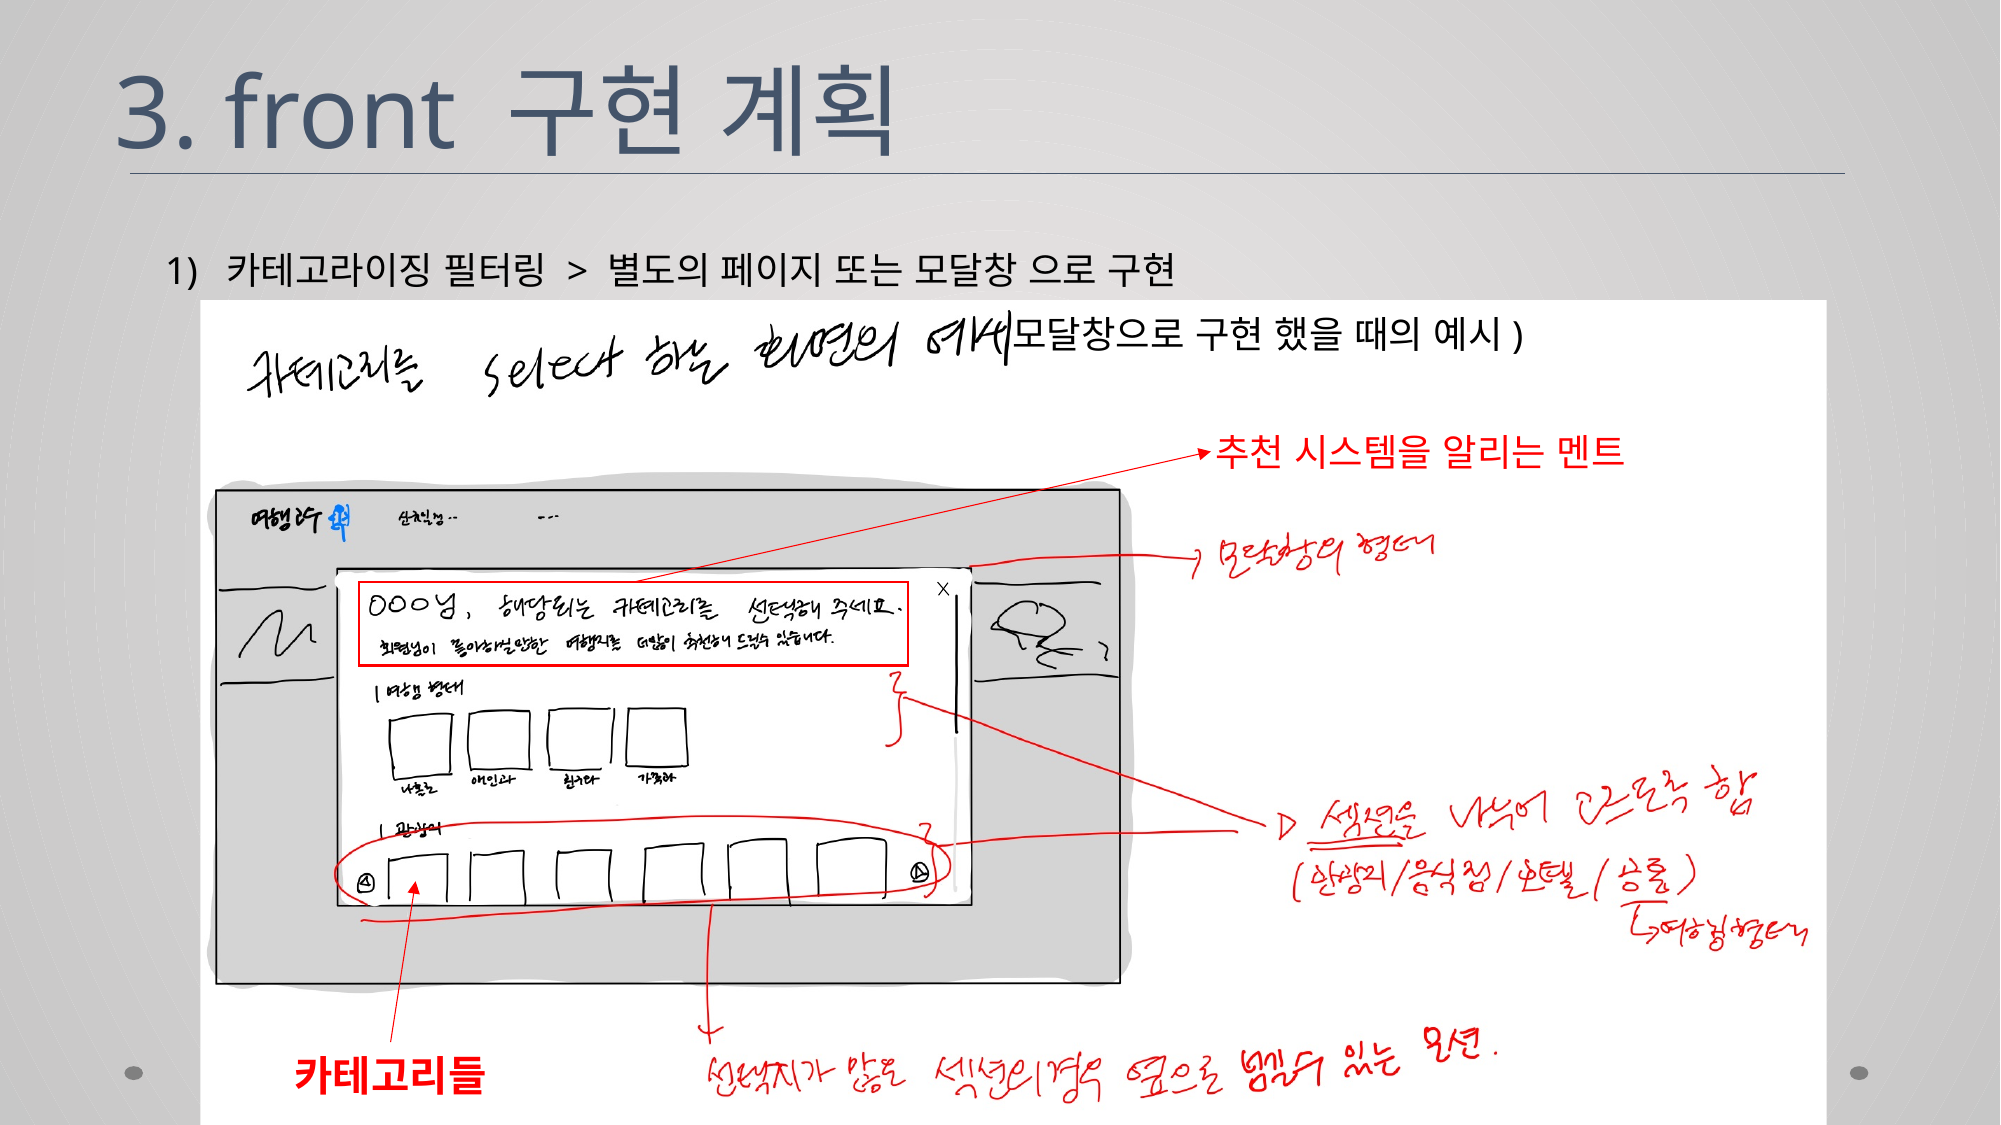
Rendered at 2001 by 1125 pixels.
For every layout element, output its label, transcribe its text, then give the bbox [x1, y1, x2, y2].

picture [200, 300, 1827, 1125]
text_box 1) 카테고라이징 필터링 > 별도의 페이지 또는 모달창 으로 구현 [150, 239, 1192, 300]
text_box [938, 583, 948, 596]
title 3. front 구현 계획 [99, 0, 1900, 176]
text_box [633, 451, 1211, 583]
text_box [390, 881, 416, 1043]
